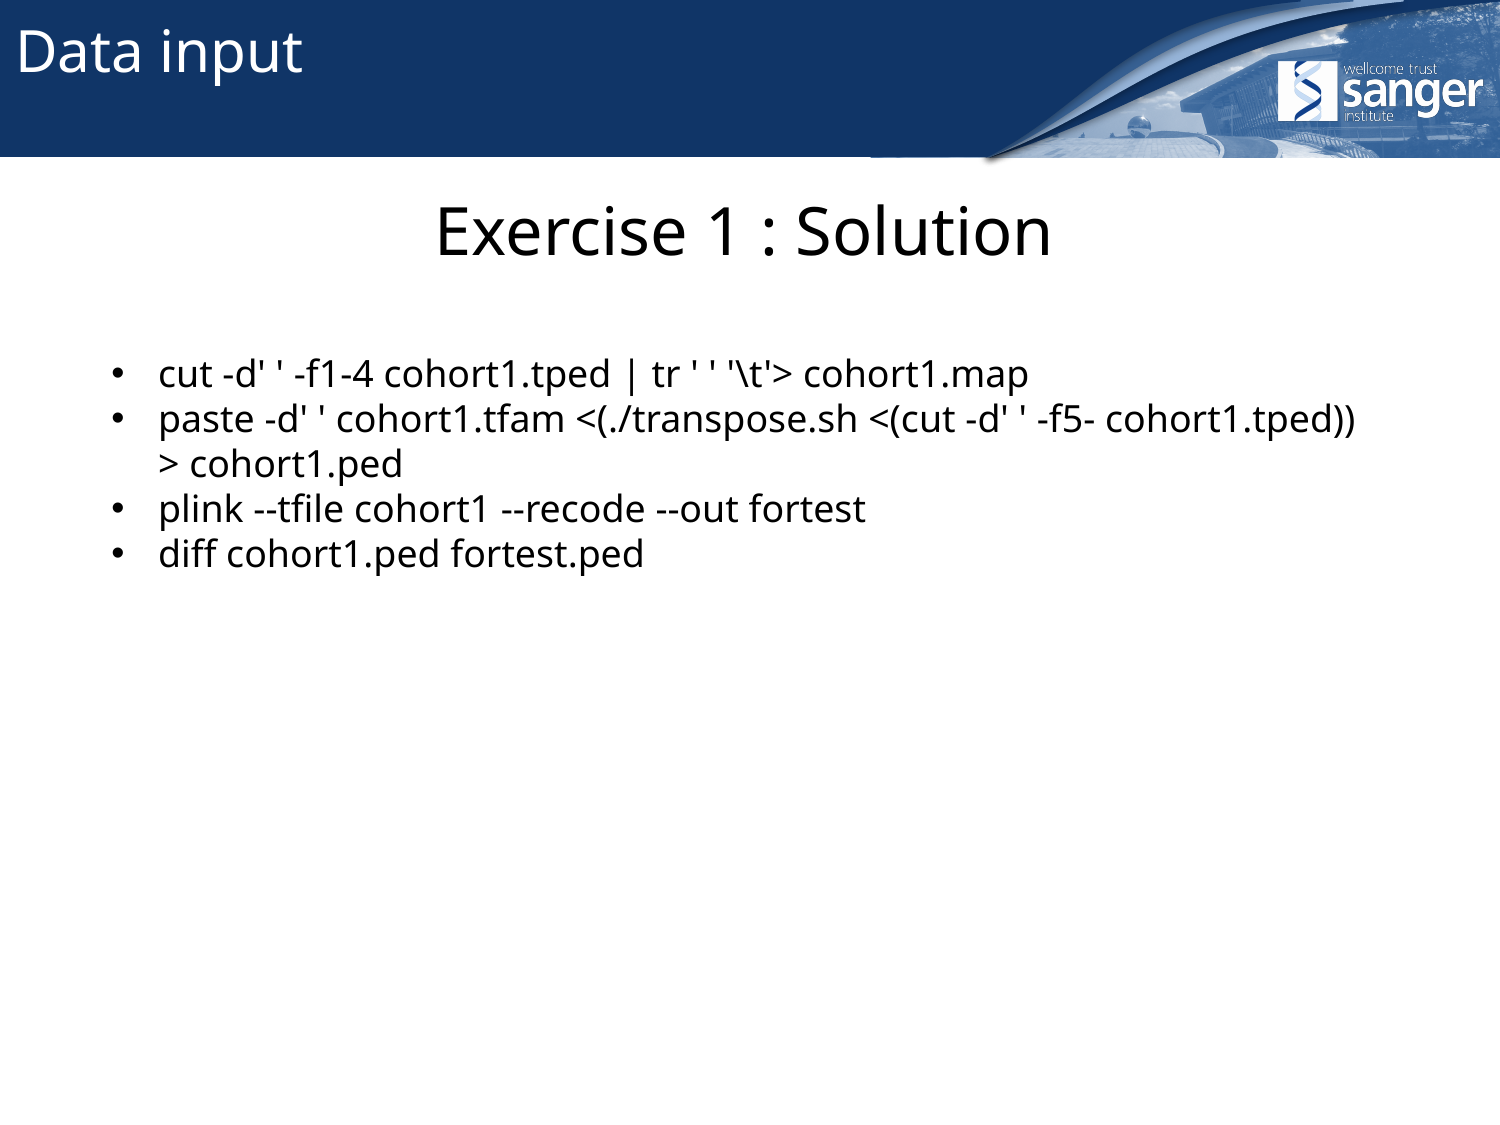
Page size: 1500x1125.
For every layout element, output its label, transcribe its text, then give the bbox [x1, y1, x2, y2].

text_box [0, 0, 1500, 158]
list Exercise 1 : Solution [303, 181, 1187, 300]
text_box [50, 300, 1401, 680]
text_box cut -d' ' -f1-4 cohort1.tped | tr ' ' '\t'> cohort1.map paste -d' ' cohort1.tfam <(./transpose.sh <(cut -d' ' -f5- cohort1.tped)) > cohort1.ped plink --tfile cohort1 --recode --out fortest diff cohort1.ped fortest.ped [96, 342, 1378, 583]
